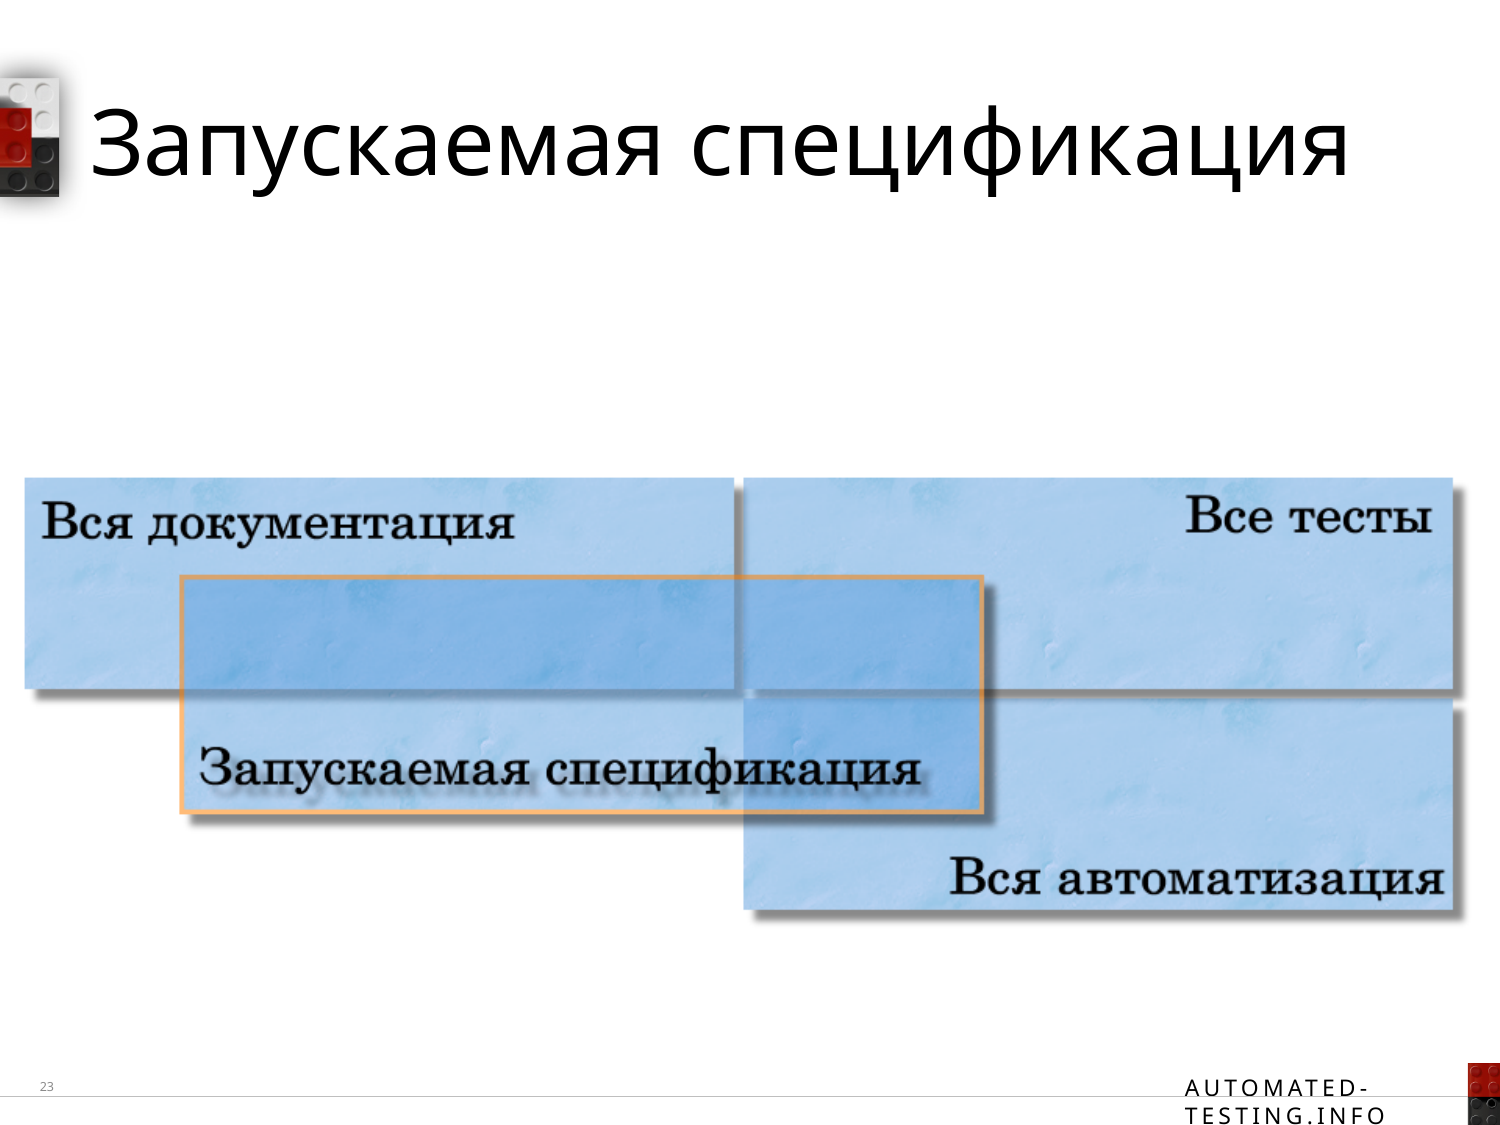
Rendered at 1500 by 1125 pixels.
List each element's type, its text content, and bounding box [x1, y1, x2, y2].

title Запускаемая спецификация [75, 45, 1425, 233]
picture [13, 467, 1487, 944]
picture [0, 79, 59, 196]
picture [1467, 1063, 1500, 1125]
